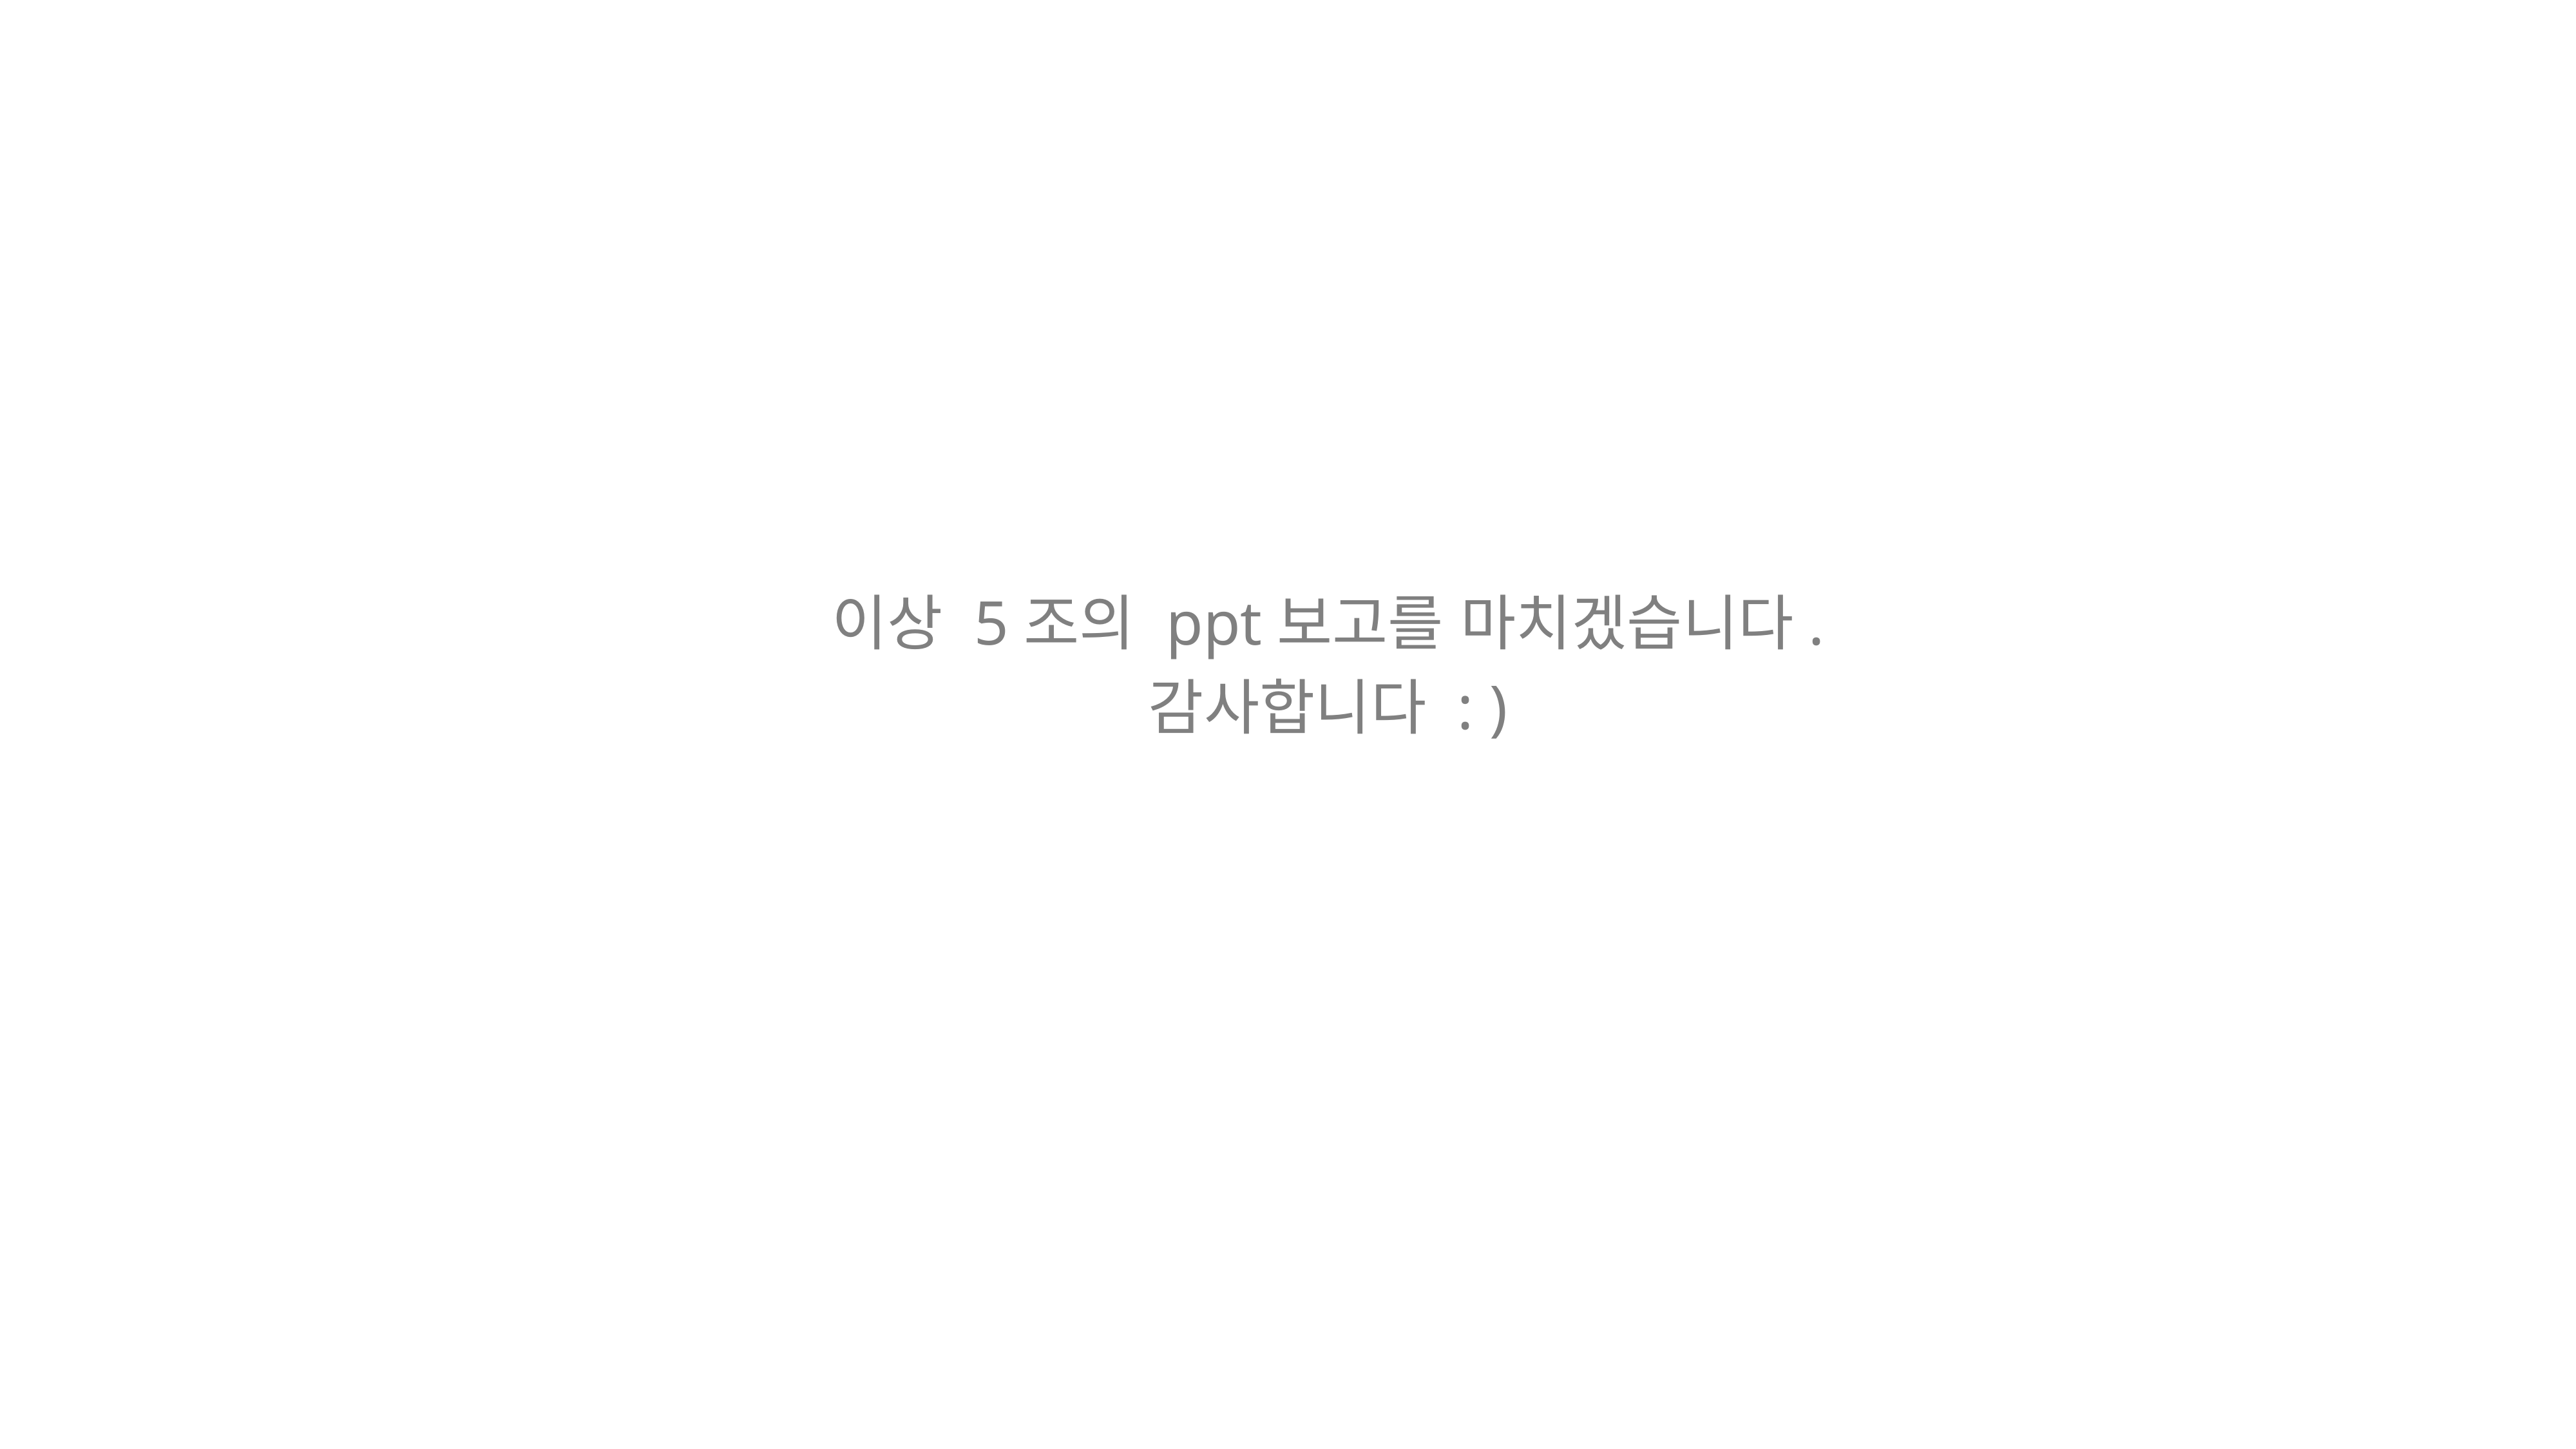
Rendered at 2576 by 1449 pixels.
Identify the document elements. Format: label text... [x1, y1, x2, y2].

list 이상 5조의 ppt보고를 마치겠습니다. 감사합니다 : ) [668, 580, 1989, 1058]
